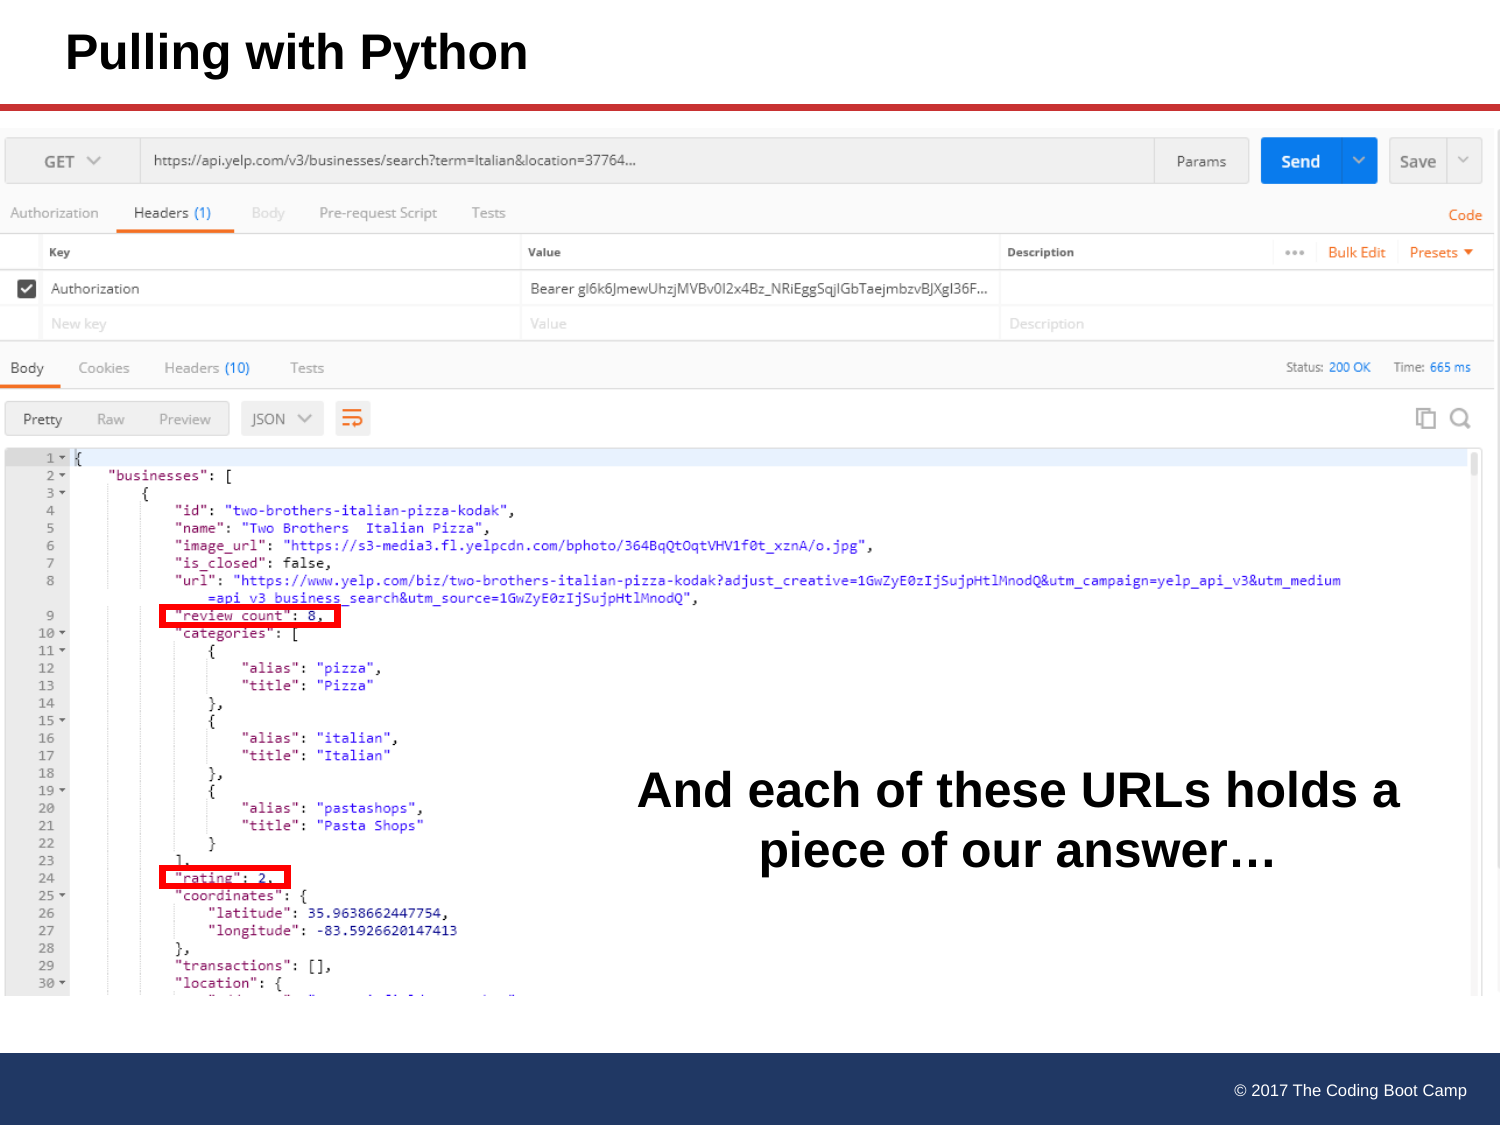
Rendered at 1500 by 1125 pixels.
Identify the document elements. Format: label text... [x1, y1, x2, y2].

picture [0, 128, 1500, 996]
title Pulling with Python [50, 0, 1088, 108]
